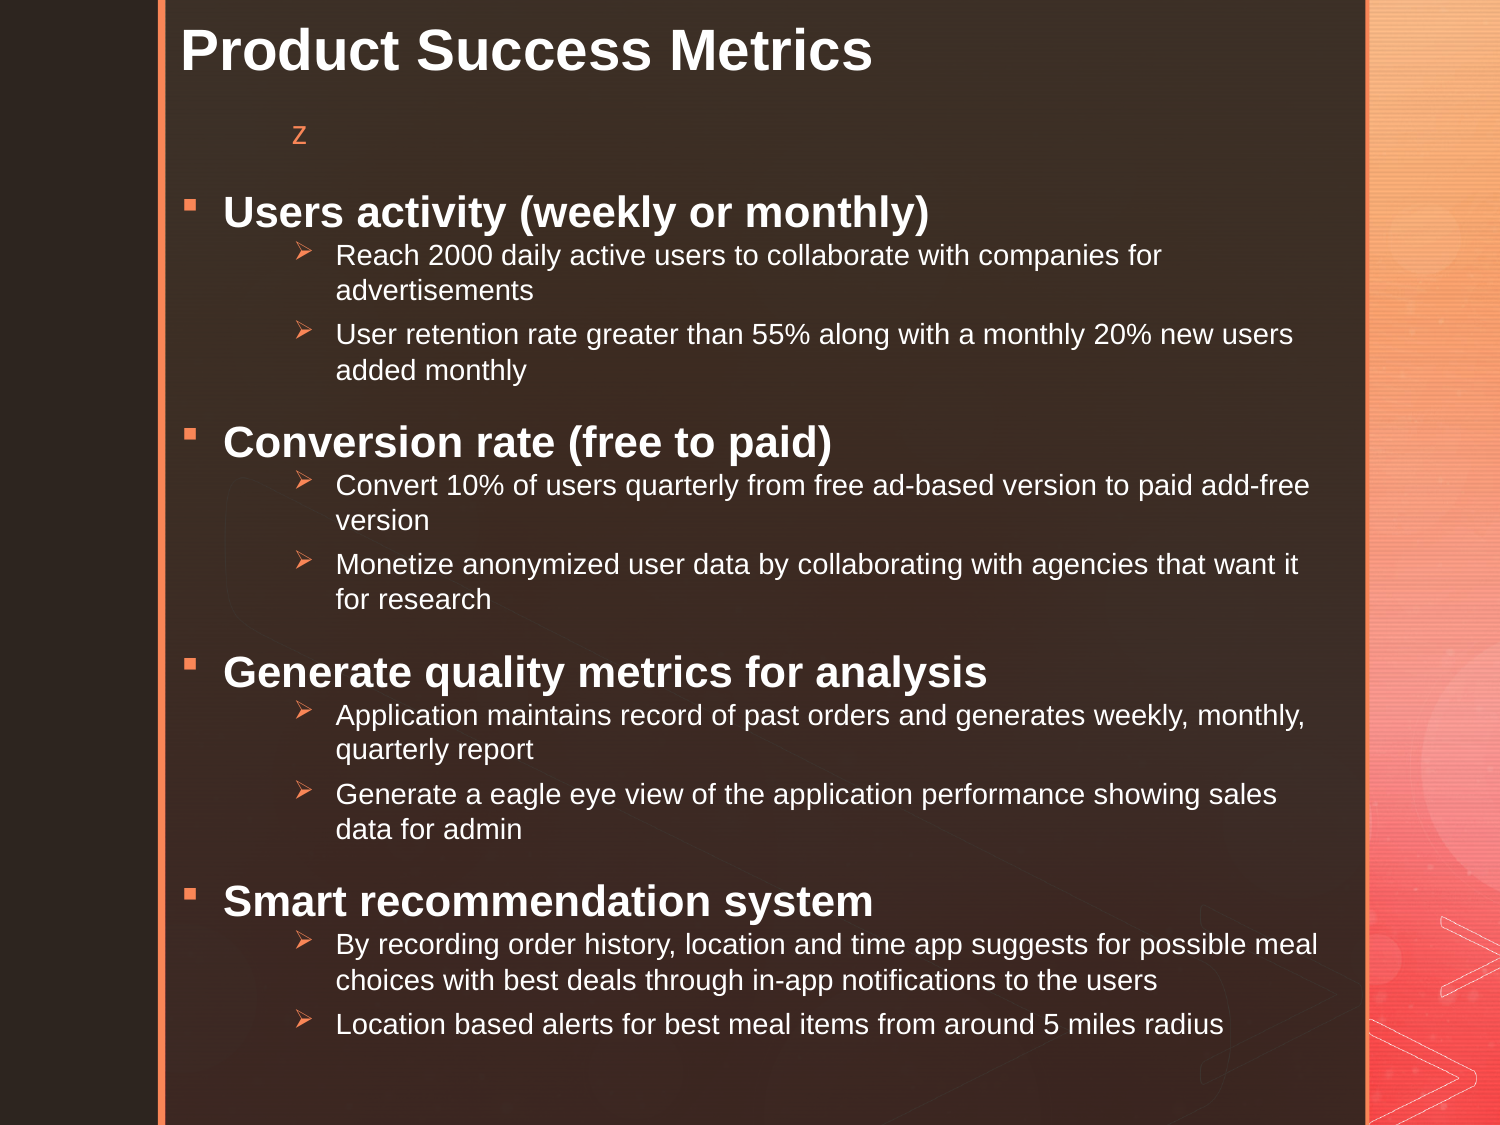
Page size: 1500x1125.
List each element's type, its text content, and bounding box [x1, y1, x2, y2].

list Users activity (weekly or monthly) Reach 2000 daily active users to collaborate with companies for advertisements User retention rate greater than 55% along with a monthly 20% new users added monthly Conversion rate (free to paid) Convert 10% of users quarterly from free ad-based version to paid add-free version Monetize anonymized user data by collaborating with agencies that want it for research Generate quality metrics for analysis Application maintains record of past orders and generates weekly, monthly, quarterly report Generate a eagle eye view of the application performance showing sales data for admin Smart recommendation system By recording order history, location and time app suggests for possible meal choices with best deals through in-app notifications to the users Location based alerts for best meal items from around 5 miles radius [165, 165, 1354, 1068]
title Product Success Metrics [165, 12, 1335, 149]
picture [1370, 0, 1500, 1125]
